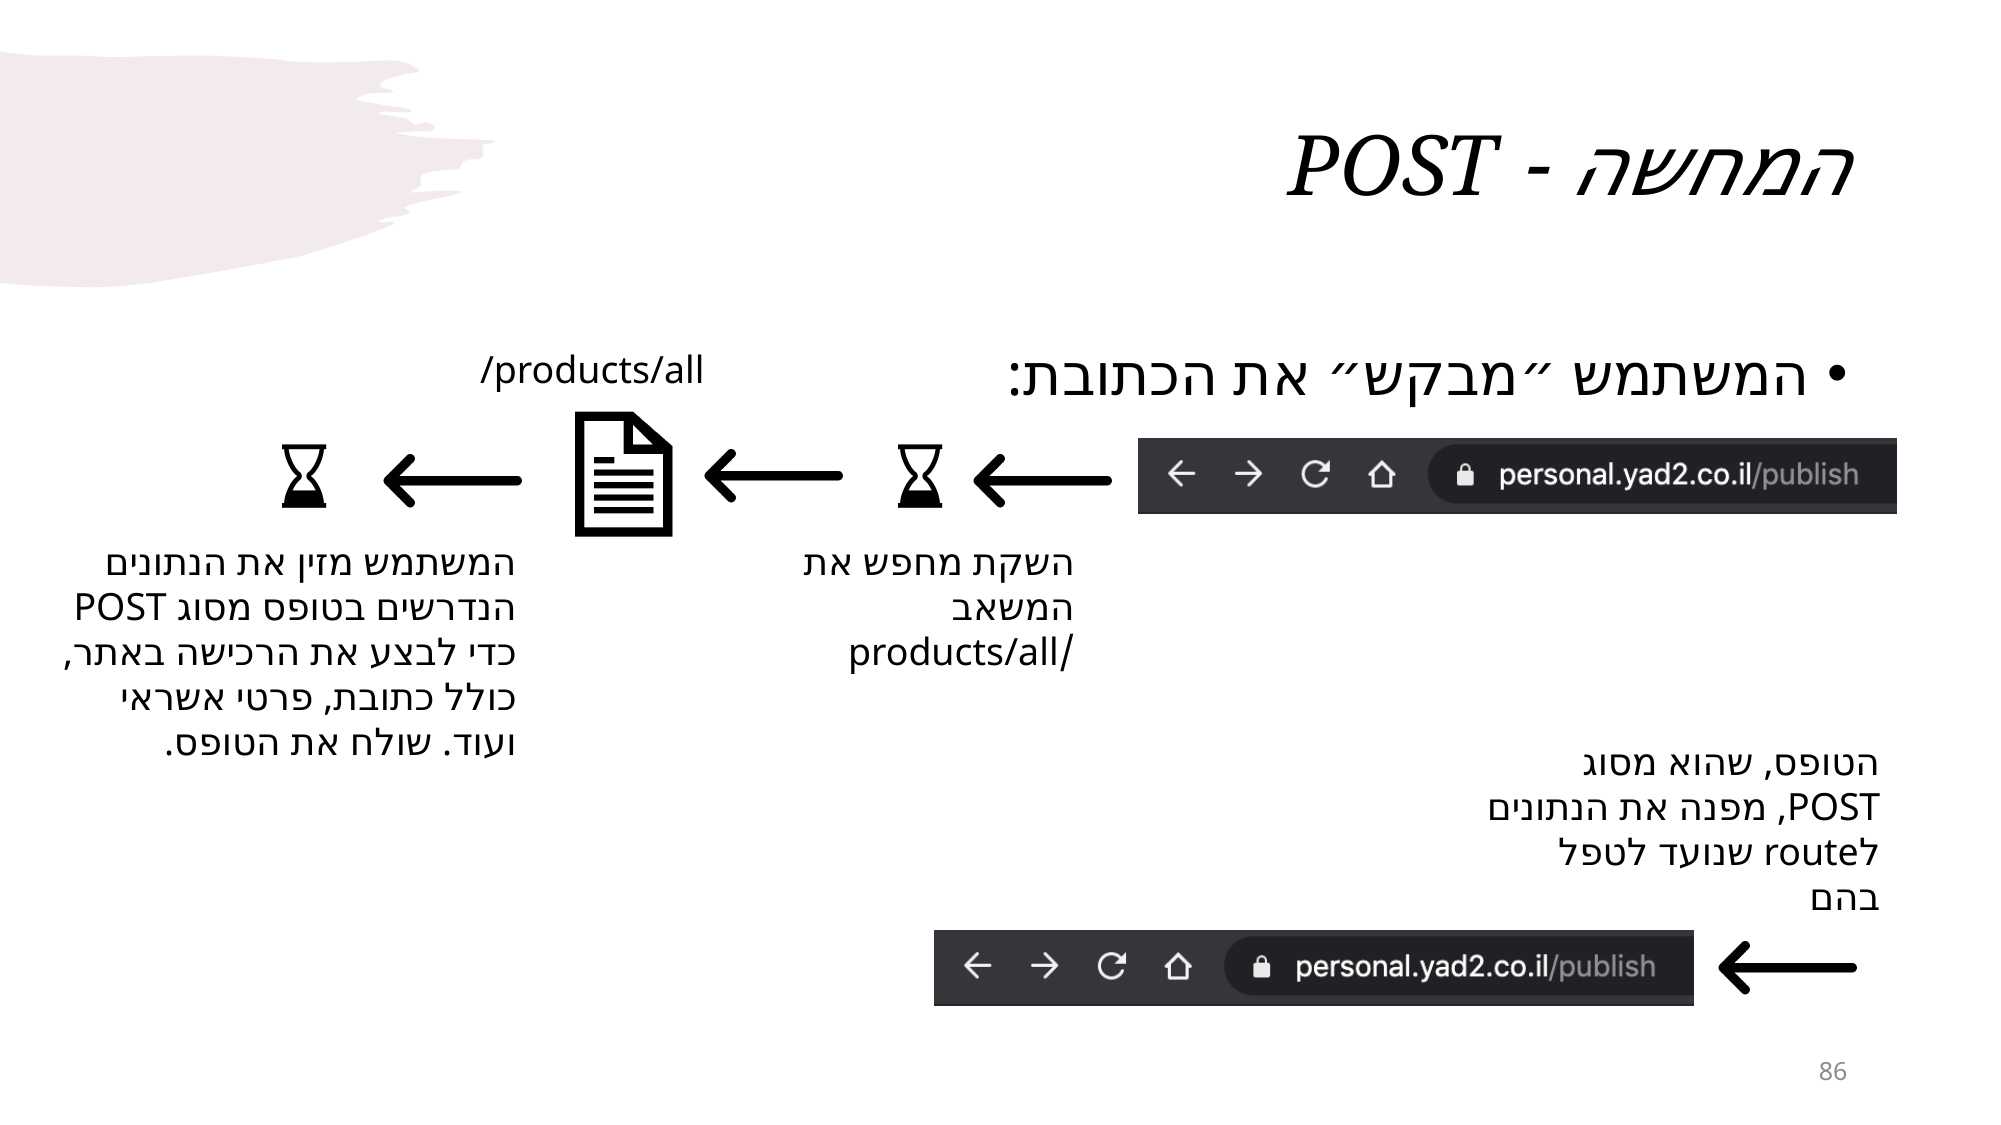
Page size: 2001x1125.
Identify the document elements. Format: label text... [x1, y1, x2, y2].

picture [548, 399, 849, 551]
picture [882, 438, 958, 514]
text_box /products/all [465, 338, 720, 399]
picture [377, 405, 528, 556]
picture [1712, 892, 1863, 1043]
slide_number 86 [1412, 1042, 1863, 1103]
text_box השקת מחפש את המשאב /products/all [726, 530, 1090, 680]
list המשתמש ״מבקש״ את הכתובת: [137, 329, 1863, 439]
title המחשה - POST [137, 59, 1863, 278]
picture [934, 930, 1694, 1006]
text_box המשתמש מזין את הנתונים הנדרשים בטופס מסוג POST כדי לבצע את הרכישה באתר, כולל כתובת, פרטי אשראי ועוד. שולח את הטופס. [38, 530, 532, 770]
picture [1138, 438, 1897, 514]
picture [967, 405, 1118, 556]
picture [266, 438, 342, 514]
text_box הטופס, שהוא מסוג POST, מפנה את הנתונים לroute שנועד לטפל בהם [1467, 730, 1896, 926]
